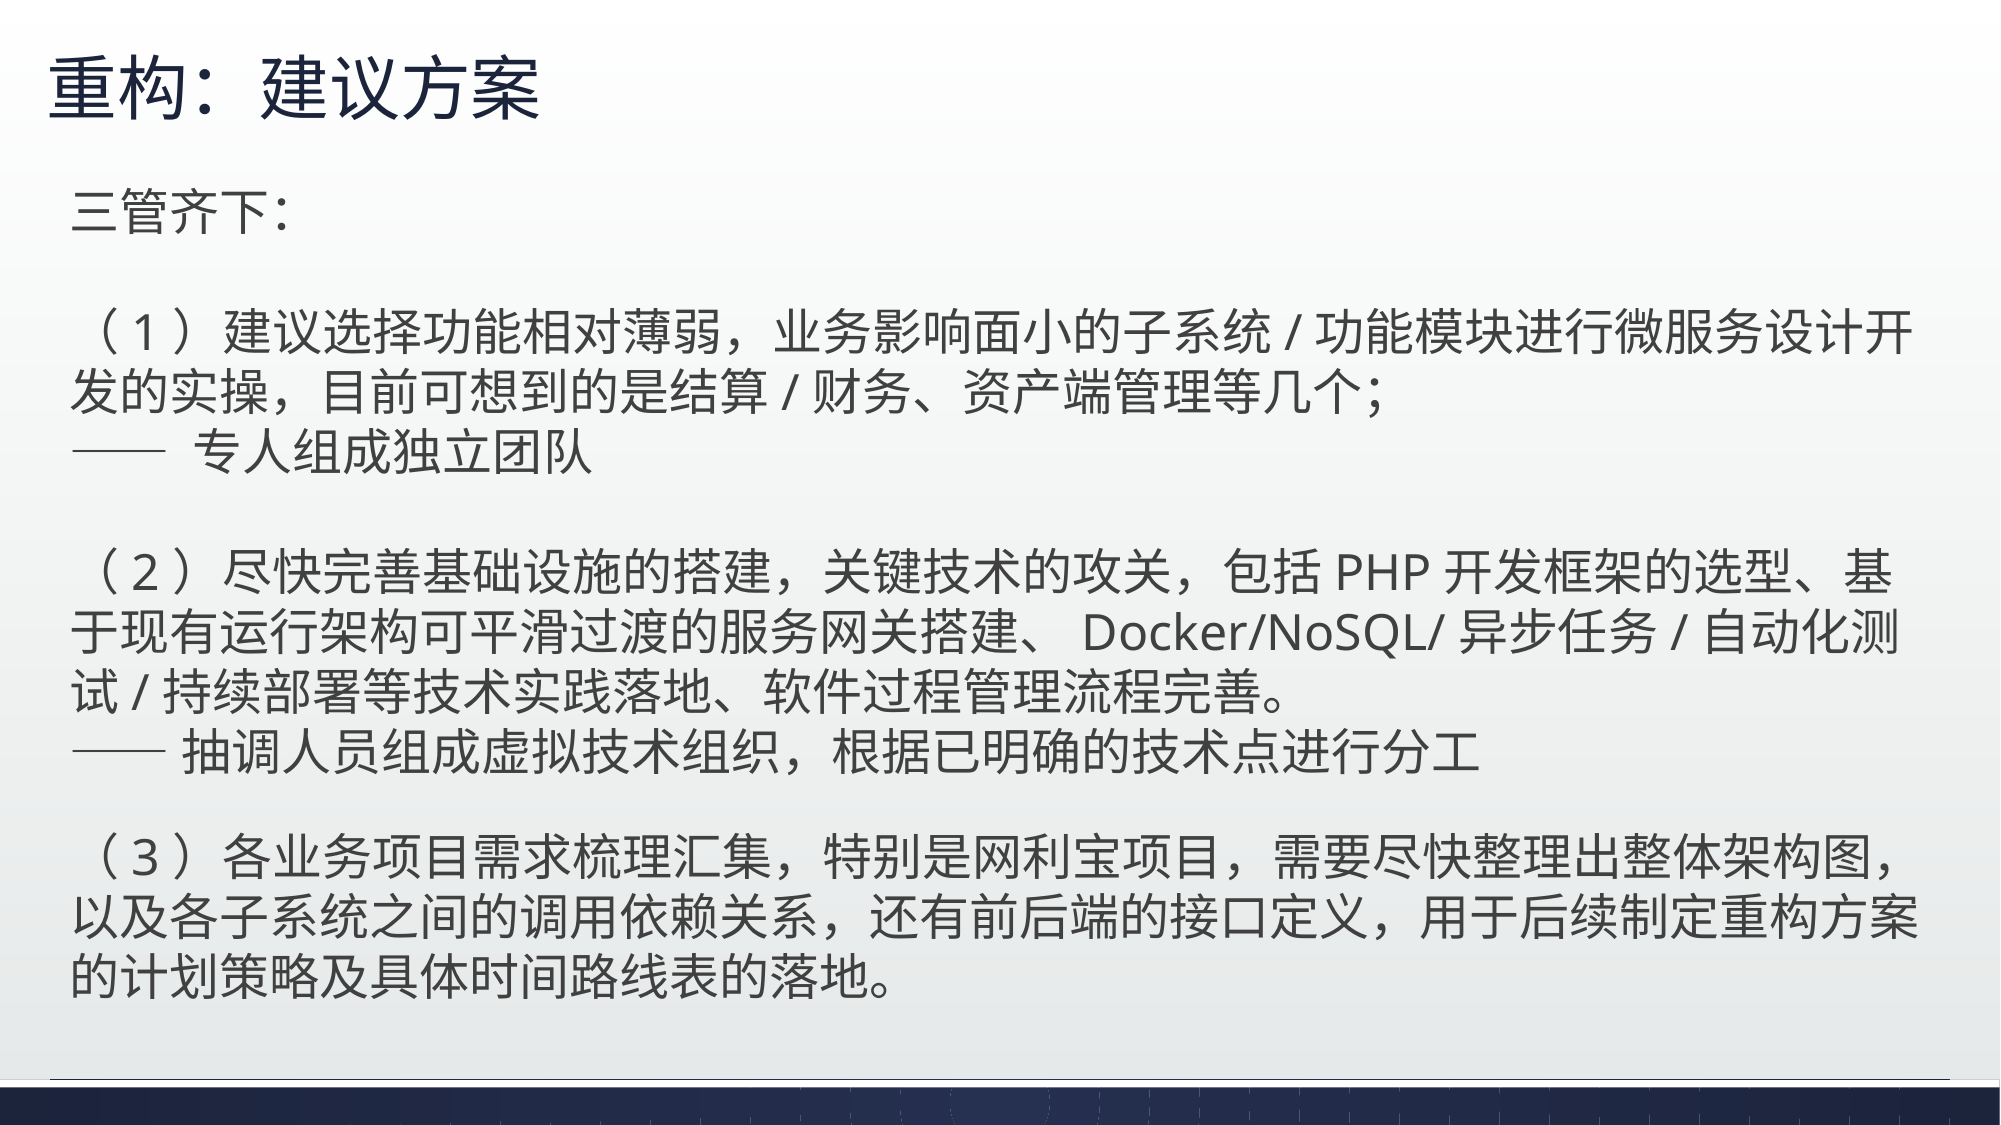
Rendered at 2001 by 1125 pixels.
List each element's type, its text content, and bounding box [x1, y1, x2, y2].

text_box 三管齐下： （1）建议选择功能相对薄弱，业务影响面小的子系统/功能模块进行微服务设计开发的实操，目前可想到的是结算/财务、资产端管理等几个； —— 专人组成独立团队 （2）尽快完善基础设施的搭建，关键技术的攻关，包括PHP开发框架的选型、基于现有运行架构可平滑过渡的服务网关搭建、Docker/NoSQL/异步任务/自动化测试/持续部署等技术实践落地、软件过程管理流程完善。 ——抽调人员组成虚拟技术组织，根据已明确的技术点进行分工 （3）各业务项目需求梳理汇集，特别是网利宝项目，需要尽快整理出整体架构图，以及各子系统之间的调用依赖关系，还有前后端的接口定义，用于后续制定重构方案的计划策略及具体时间路线表的落地。 [54, 172, 1957, 1103]
title 重构：建议方案 [31, 30, 1957, 138]
